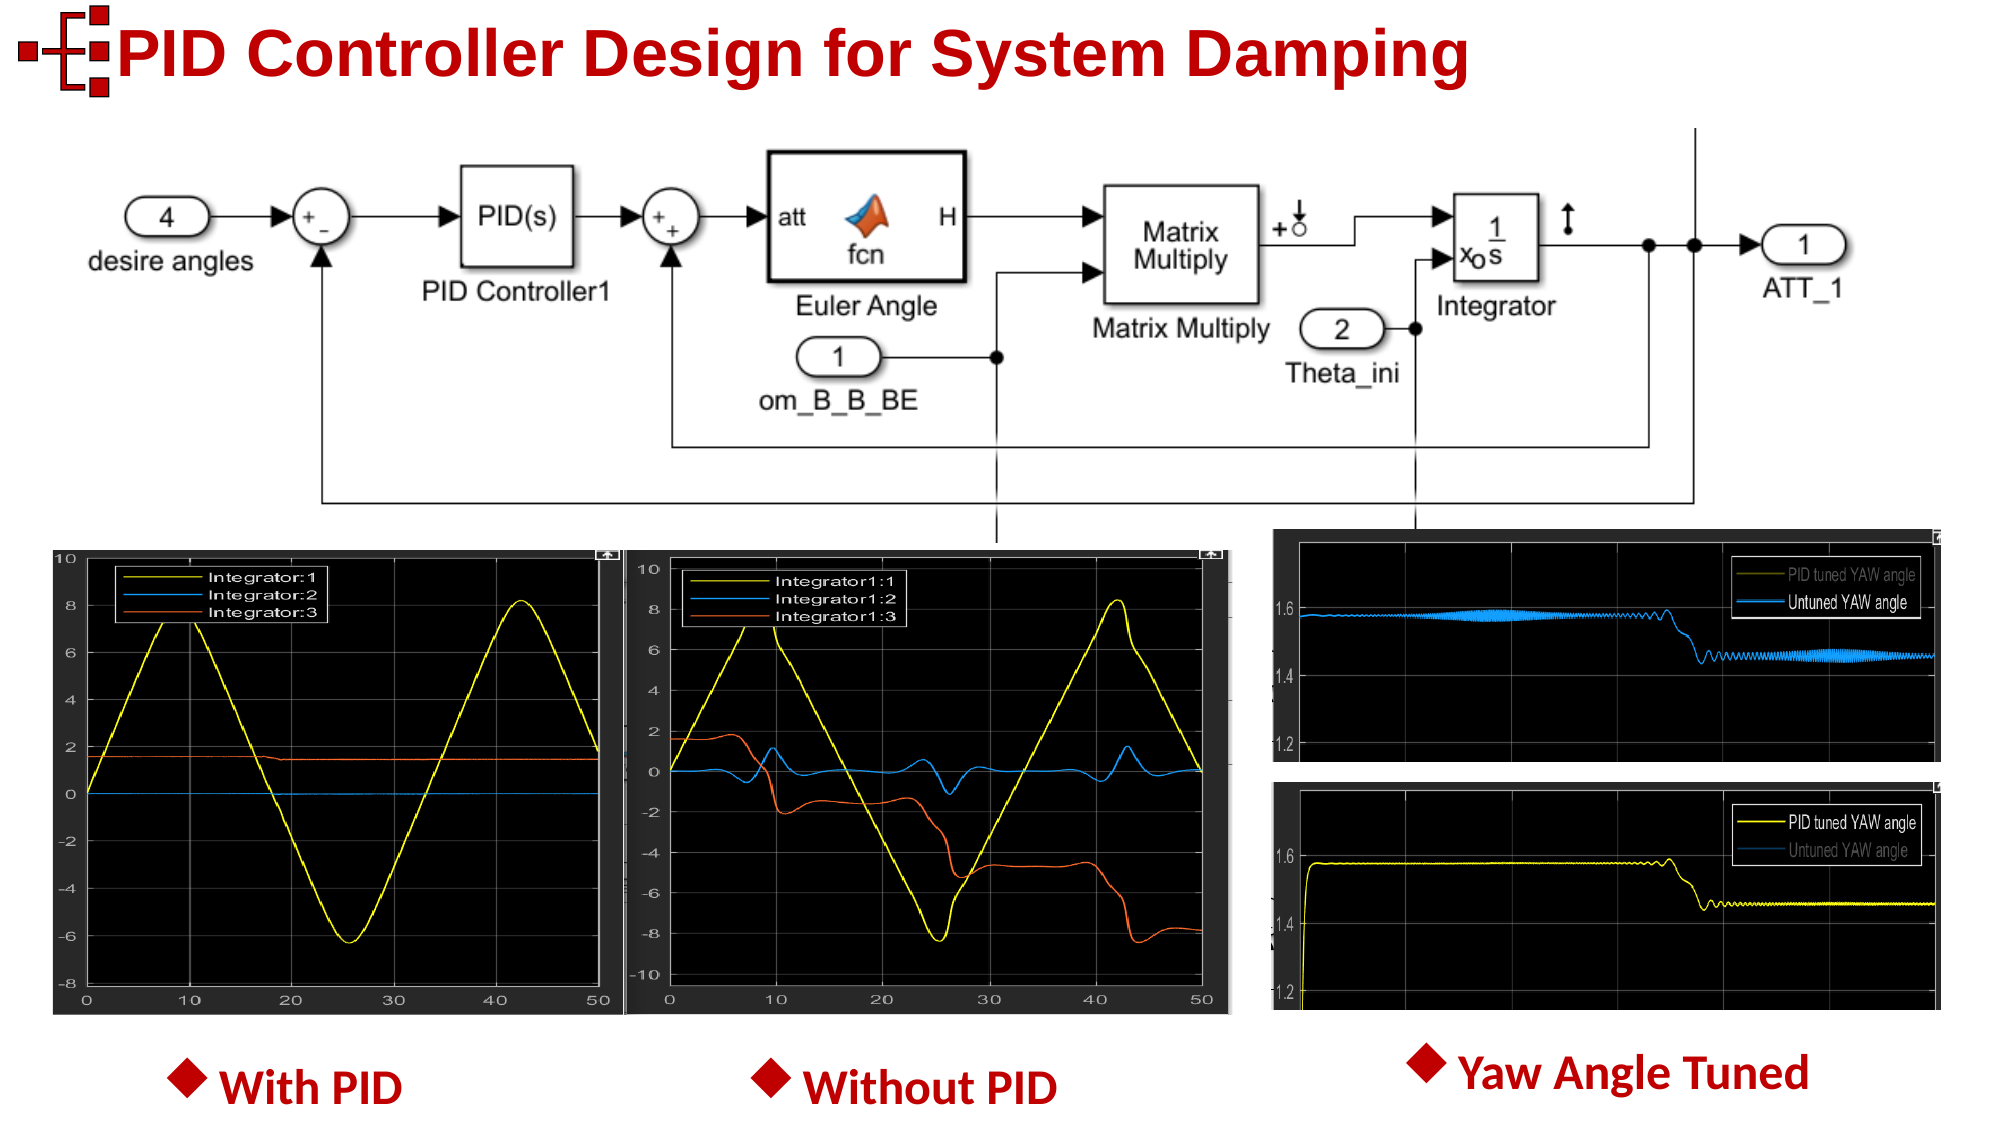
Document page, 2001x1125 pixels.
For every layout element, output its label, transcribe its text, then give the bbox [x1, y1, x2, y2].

picture [61, 128, 1909, 529]
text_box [52, 529, 1941, 1015]
picture [0, 0, 127, 114]
text_box Yaw Angle Tuned [1387, 1031, 1826, 1107]
text_box PID Controller Design for System Damping [127, 1, 1506, 97]
text_box Without PID [731, 1047, 1073, 1122]
text_box With PID [147, 1047, 418, 1122]
